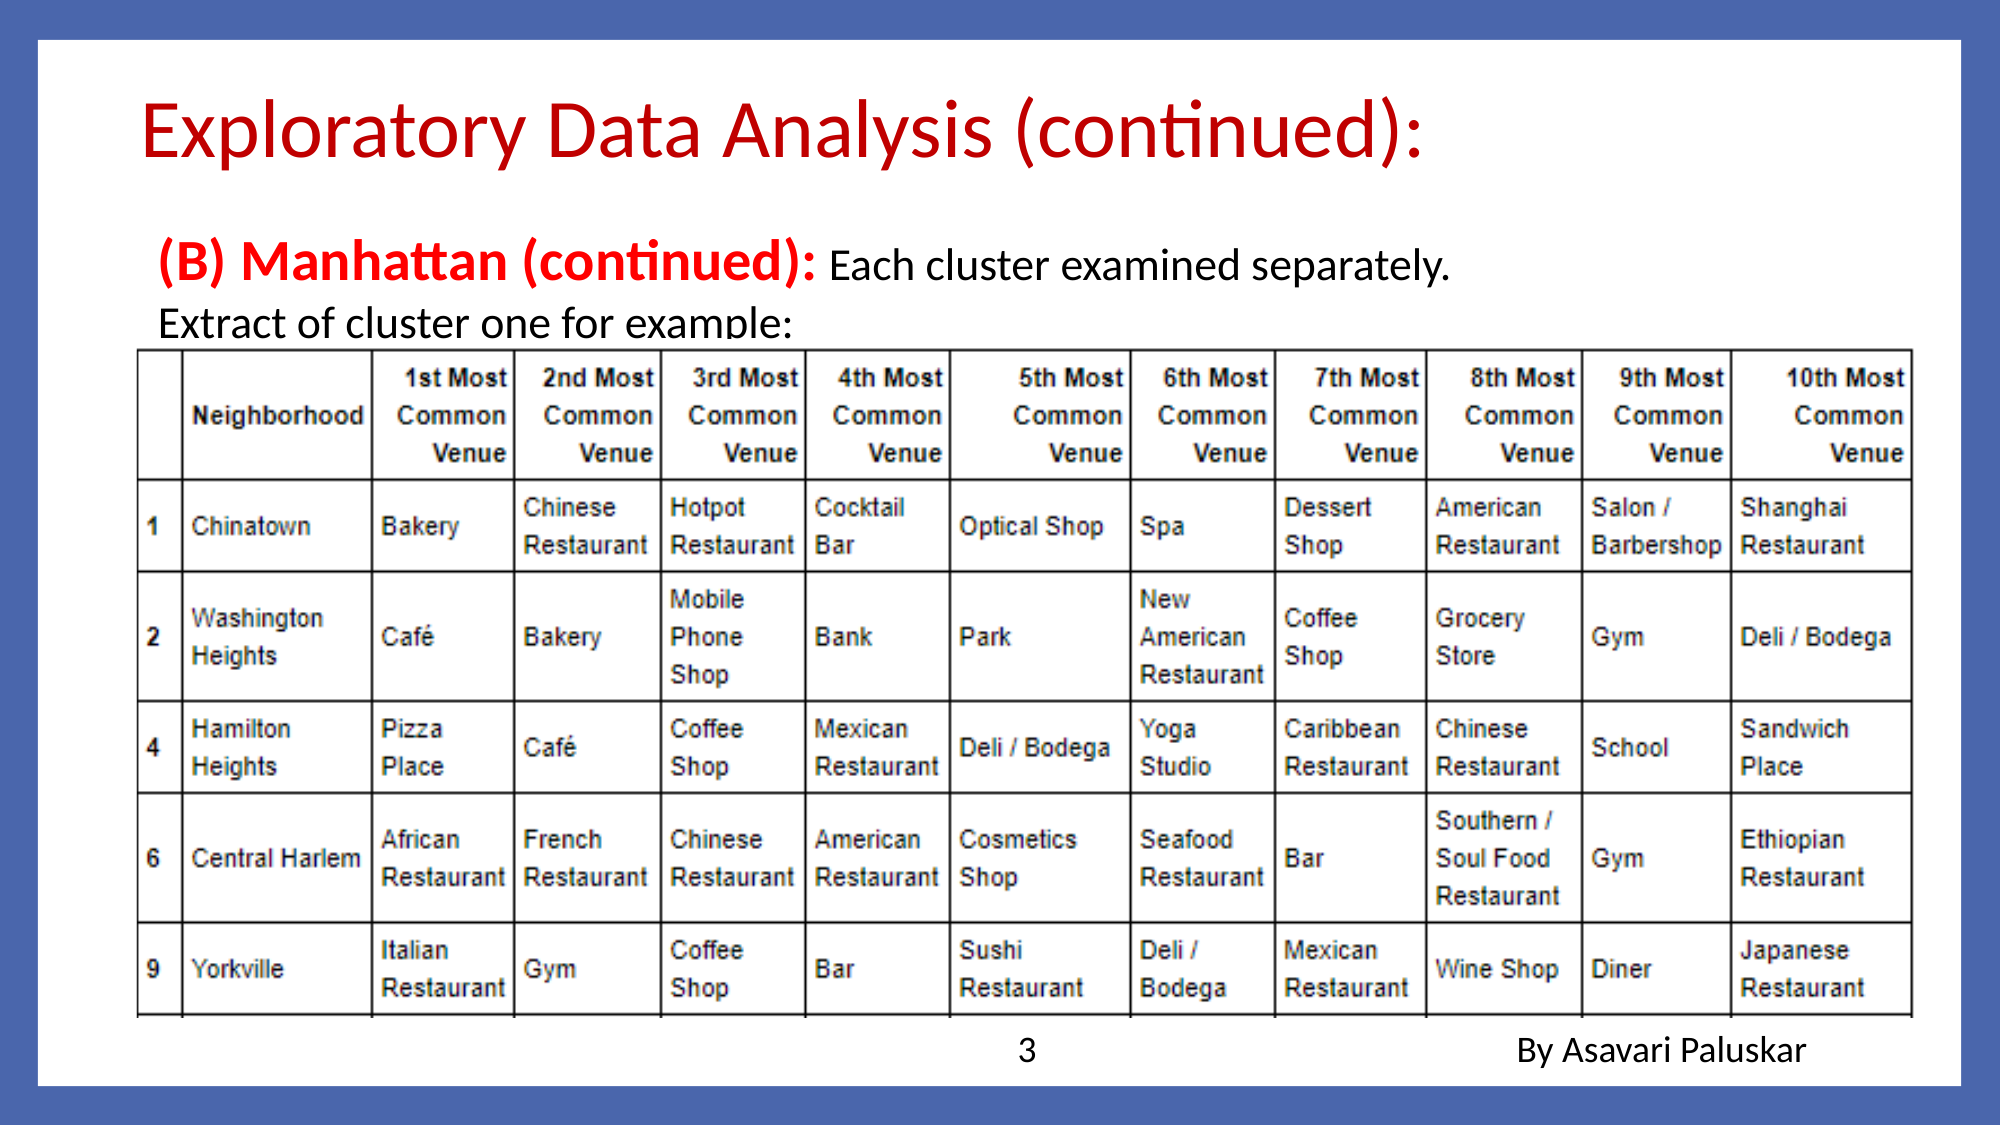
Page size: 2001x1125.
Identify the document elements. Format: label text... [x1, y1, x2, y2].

text_box (B) Manhattan (continued): Each cluster examined separately. Extract of cluster one for example: [143, 214, 1843, 336]
text_box Exploratory Data Analysis (continued): [125, 67, 1541, 182]
text_box By Asavari Paluskar [1380, 1017, 1944, 1078]
picture [136, 338, 1917, 1019]
text_box 3 [1001, 1030, 1052, 1078]
